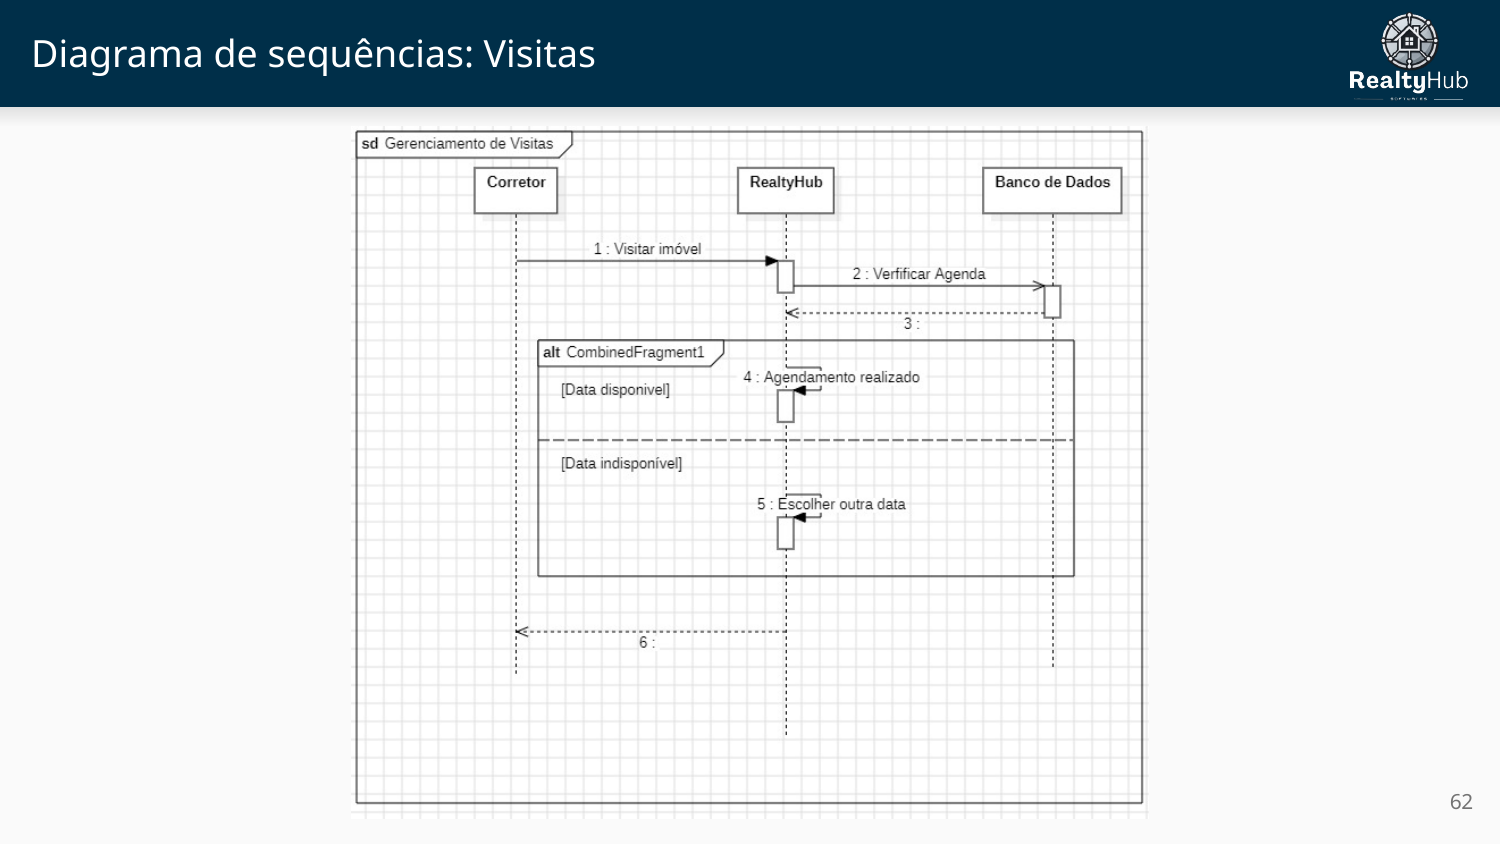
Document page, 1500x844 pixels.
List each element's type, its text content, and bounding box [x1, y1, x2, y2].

title Diagrama de sequências: Visitas [16, 2, 1315, 102]
picture [1317, 2, 1500, 148]
picture [351, 126, 1149, 819]
slide_number ‹#› [1398, 770, 1489, 835]
